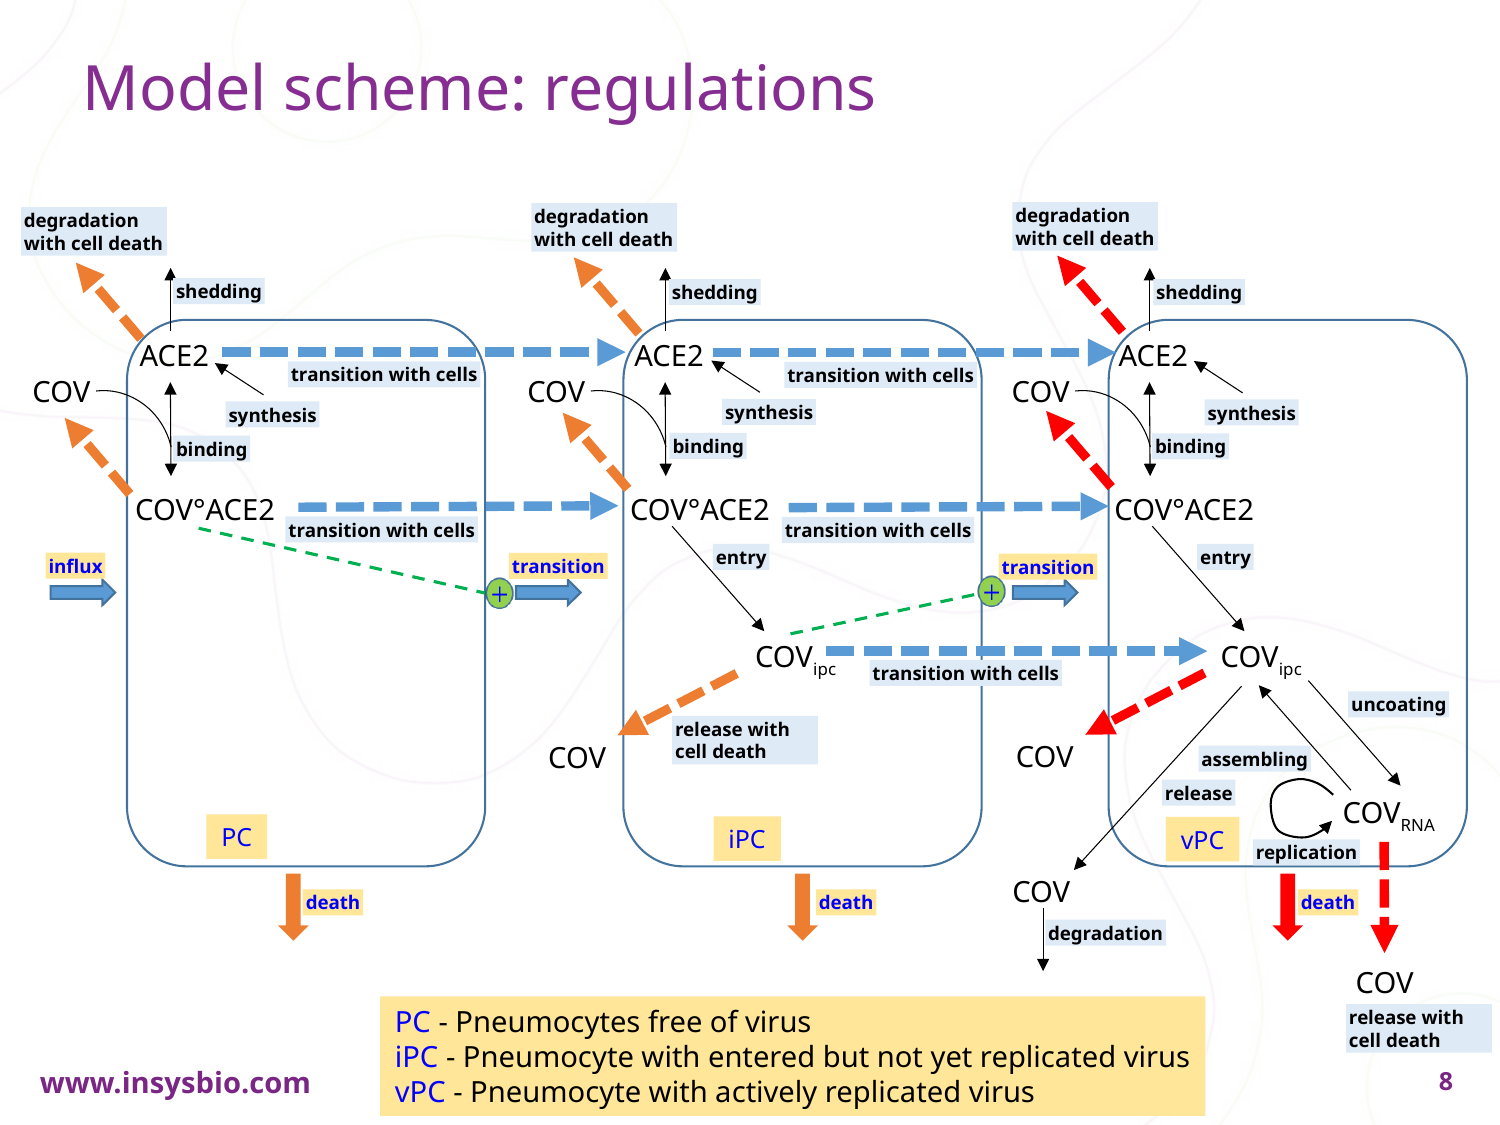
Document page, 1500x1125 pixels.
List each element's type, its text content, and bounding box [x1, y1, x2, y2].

text_box PC - Pneumocytes free of virus iPC - Pneumocyte with entered but not yet replicated virus vPC - Pneumocyte with actively replicated virus [380, 1054, 1206, 1116]
title Model scheme: regulations [67, 48, 1434, 132]
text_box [14, 153, 1492, 1054]
slide_number 8 [1206, 1054, 1468, 1113]
